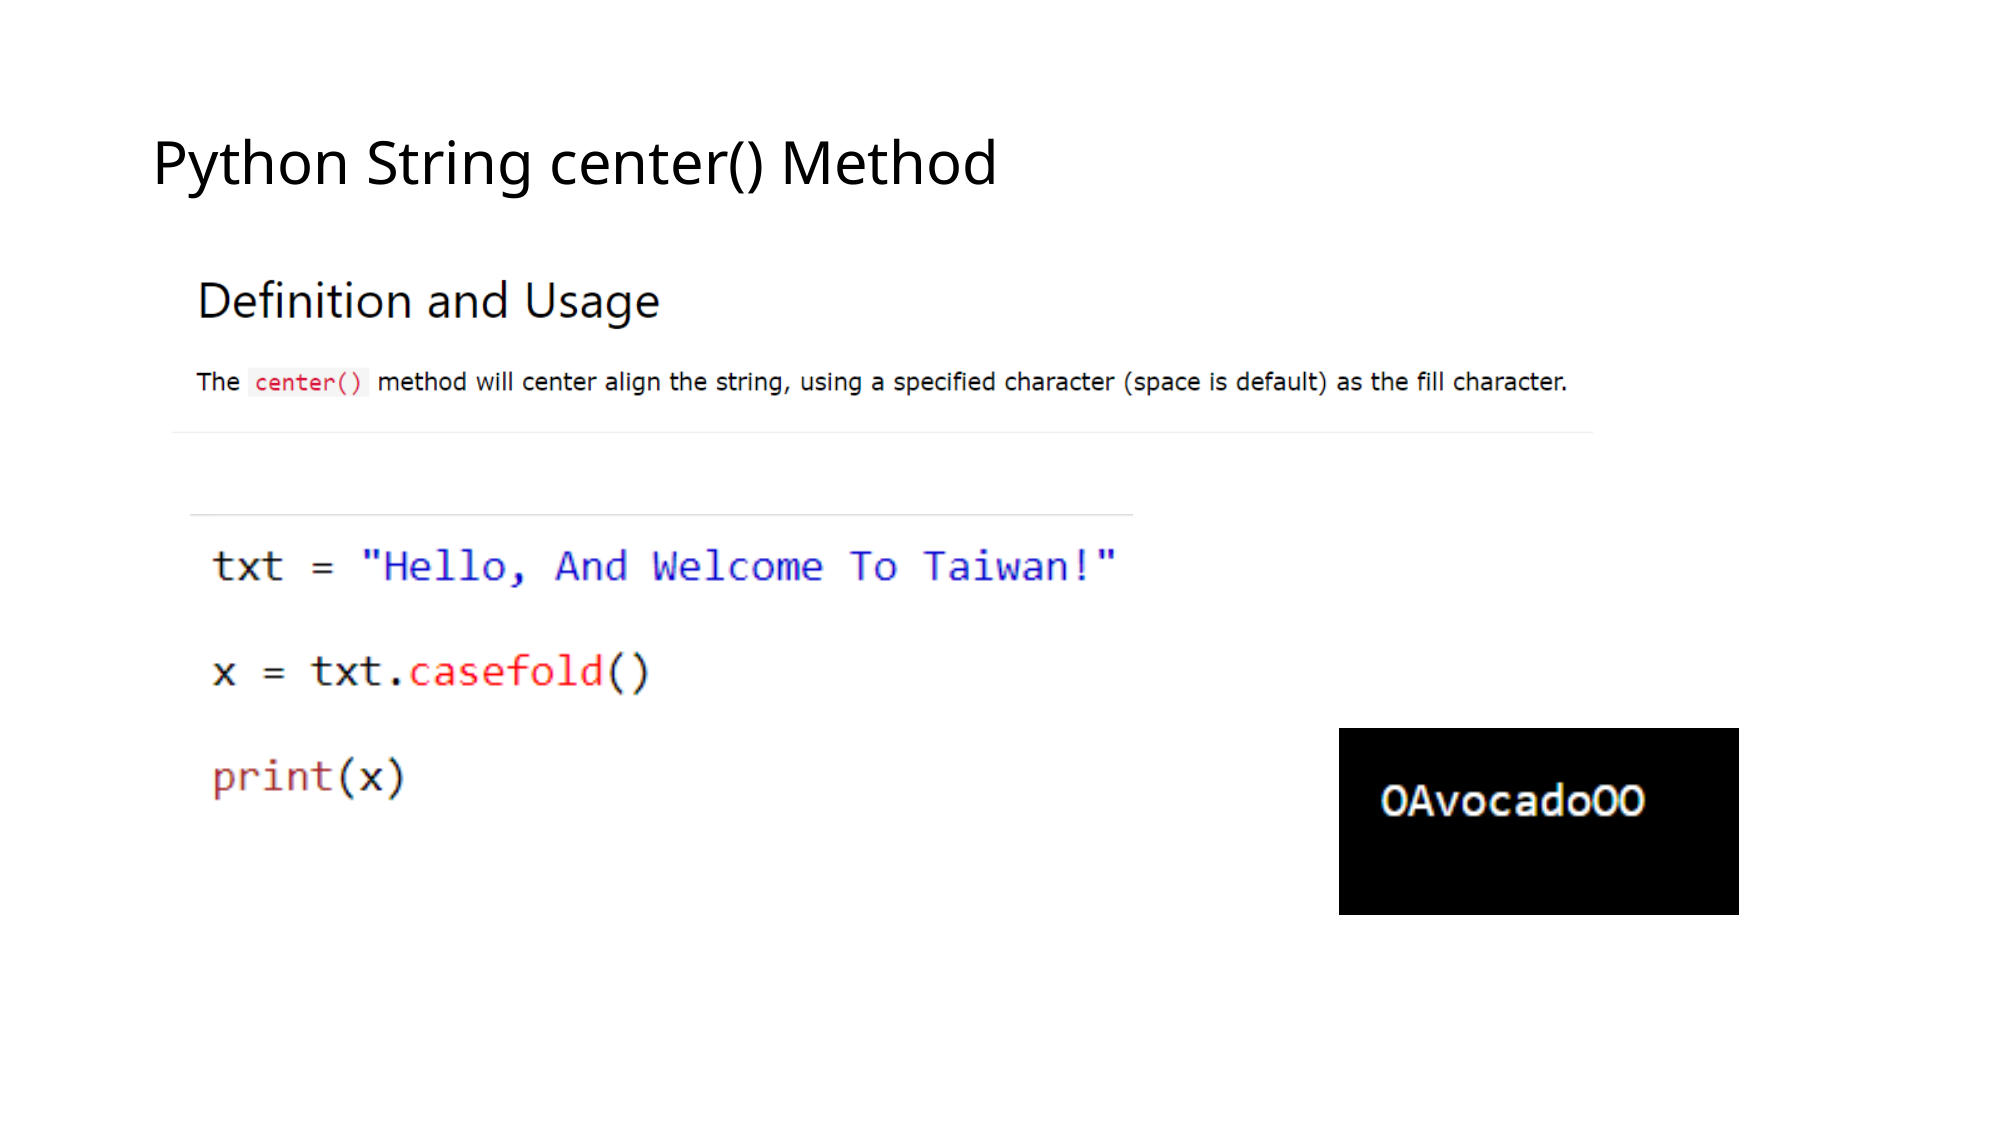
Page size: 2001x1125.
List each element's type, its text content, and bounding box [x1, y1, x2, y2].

title Python String center() Method [137, 59, 1863, 278]
picture [1339, 728, 1739, 915]
picture [190, 514, 1134, 822]
picture [153, 230, 1593, 457]
